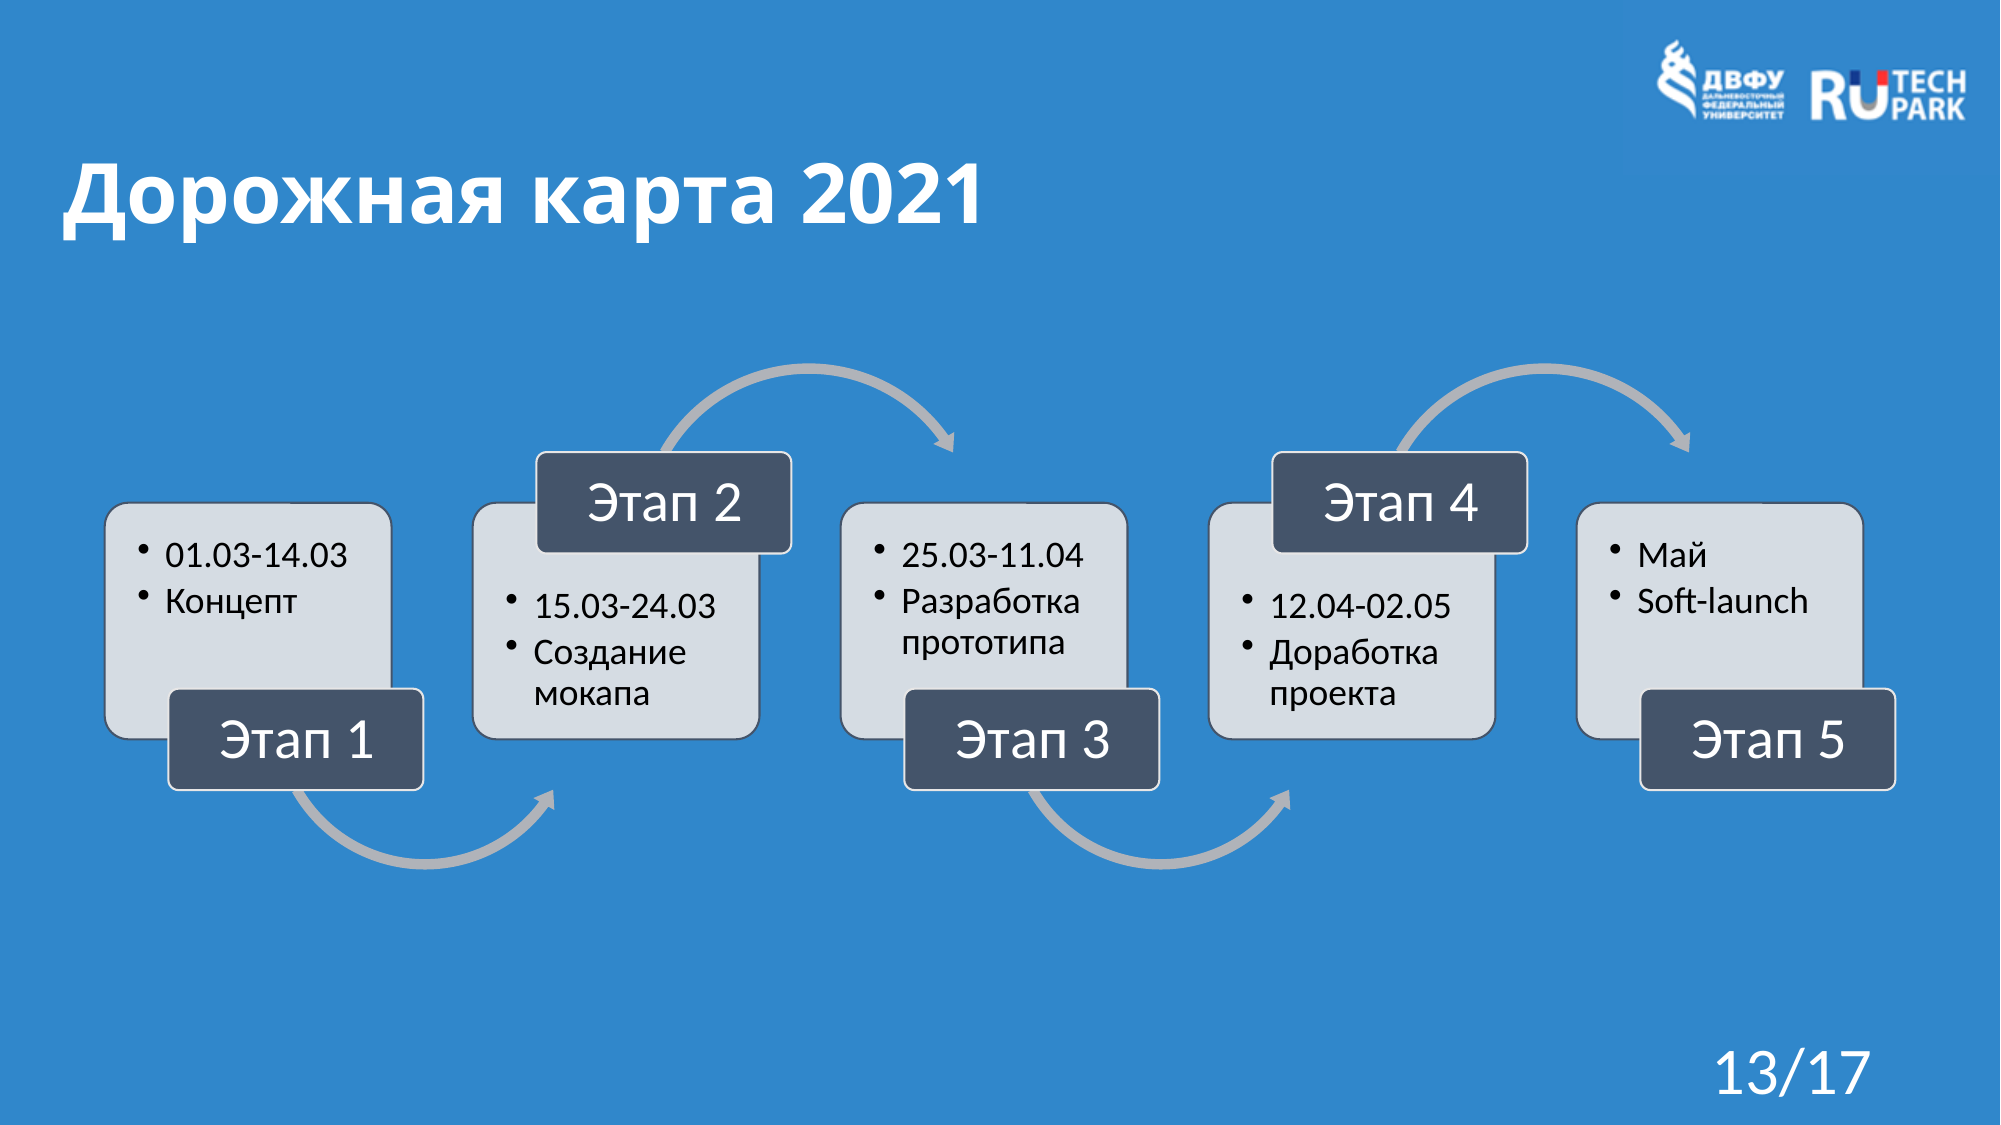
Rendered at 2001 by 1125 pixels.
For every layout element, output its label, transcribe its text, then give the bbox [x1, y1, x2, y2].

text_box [103, 181, 1897, 1061]
text_box Дорожная карта 2021 [48, 133, 1859, 248]
picture [1623, 0, 2000, 175]
text_box 13/17 [1437, 1061, 1888, 1098]
